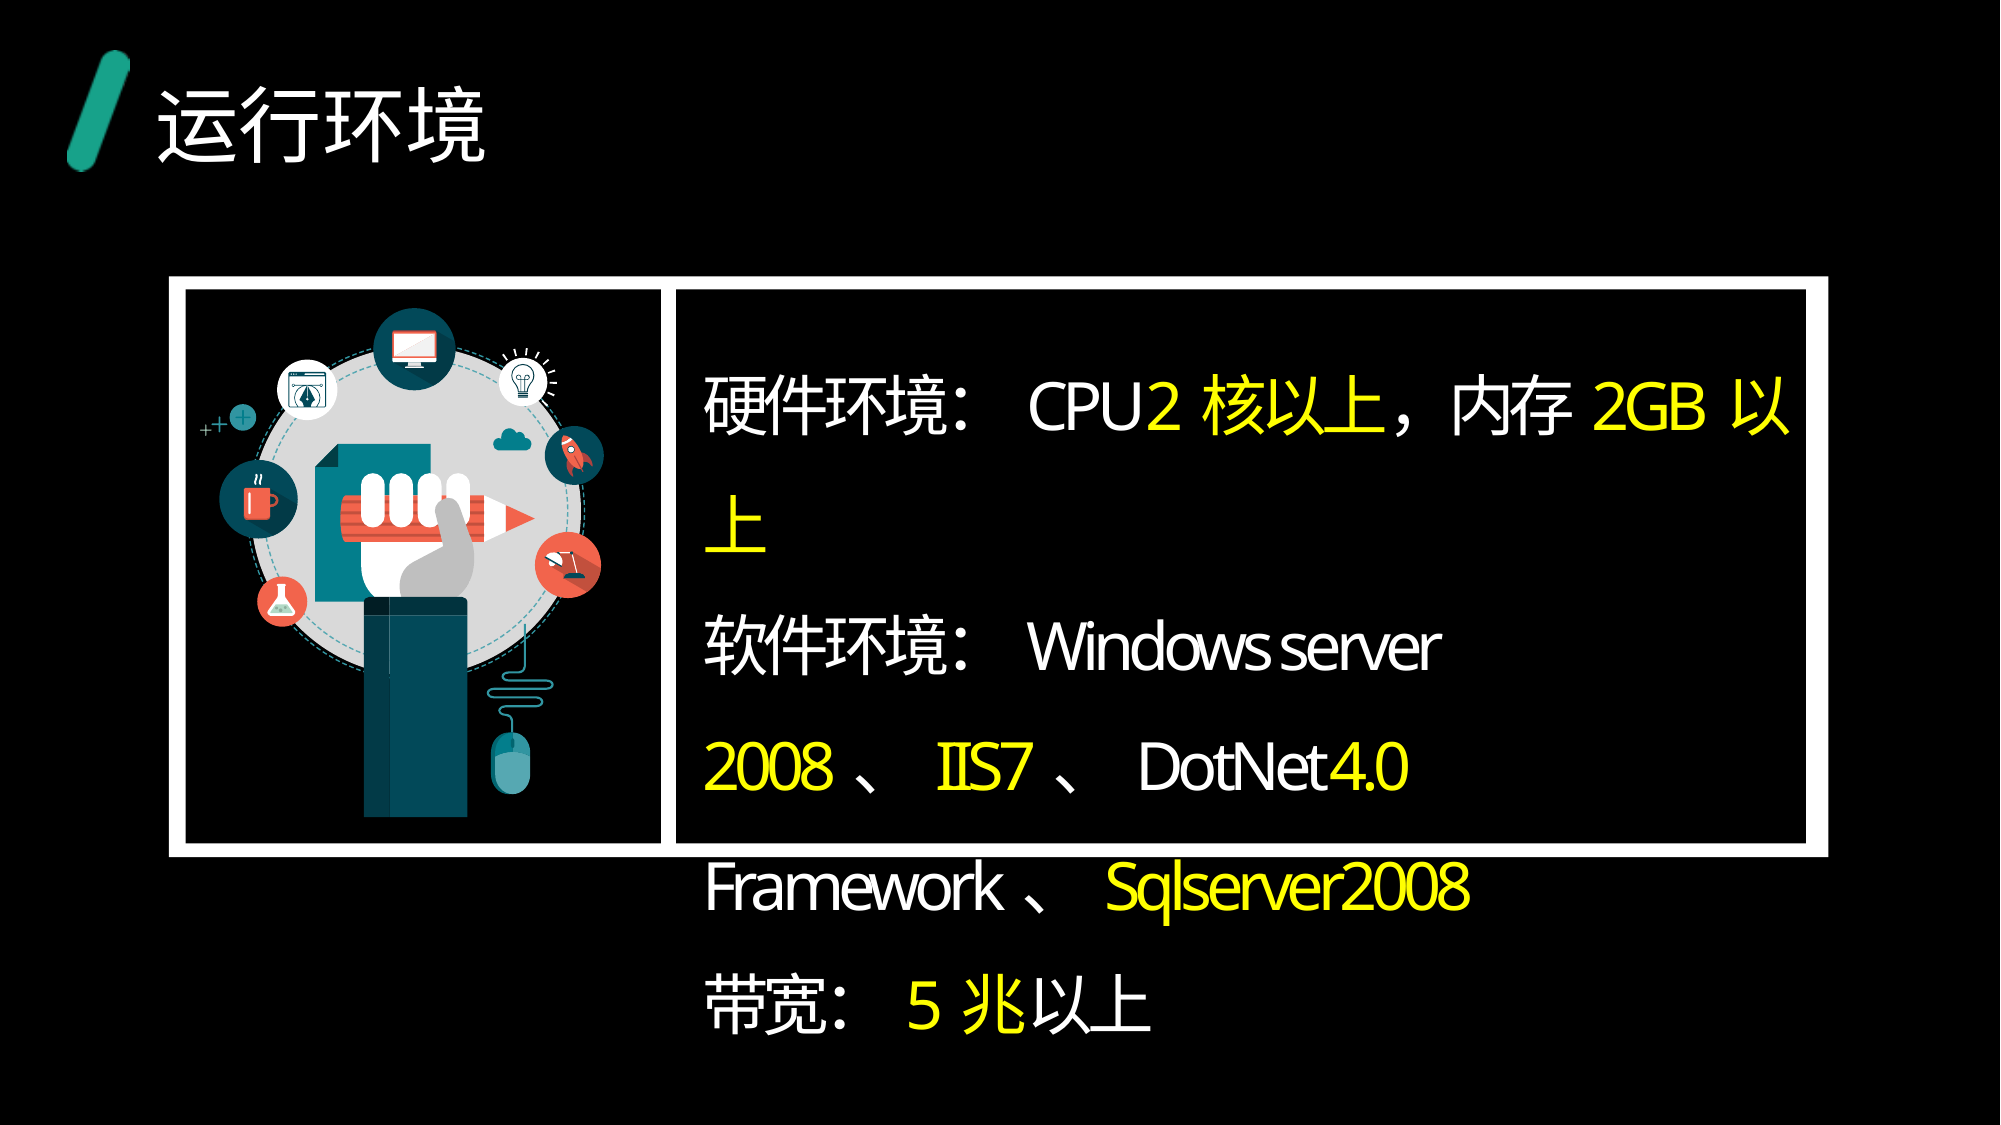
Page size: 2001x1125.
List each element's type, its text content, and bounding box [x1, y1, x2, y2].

text_box 运行环境 [141, 66, 504, 181]
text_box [168, 276, 1829, 858]
picture [67, 50, 130, 172]
text_box 硬件环境：CPU2核以上，内存2GB以上 软件环境：Windows server 2008、IIS7、DotNet4.0 Framework、Sqlserver2008 带宽：5兆以上 [687, 858, 1806, 1051]
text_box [199, 308, 604, 818]
